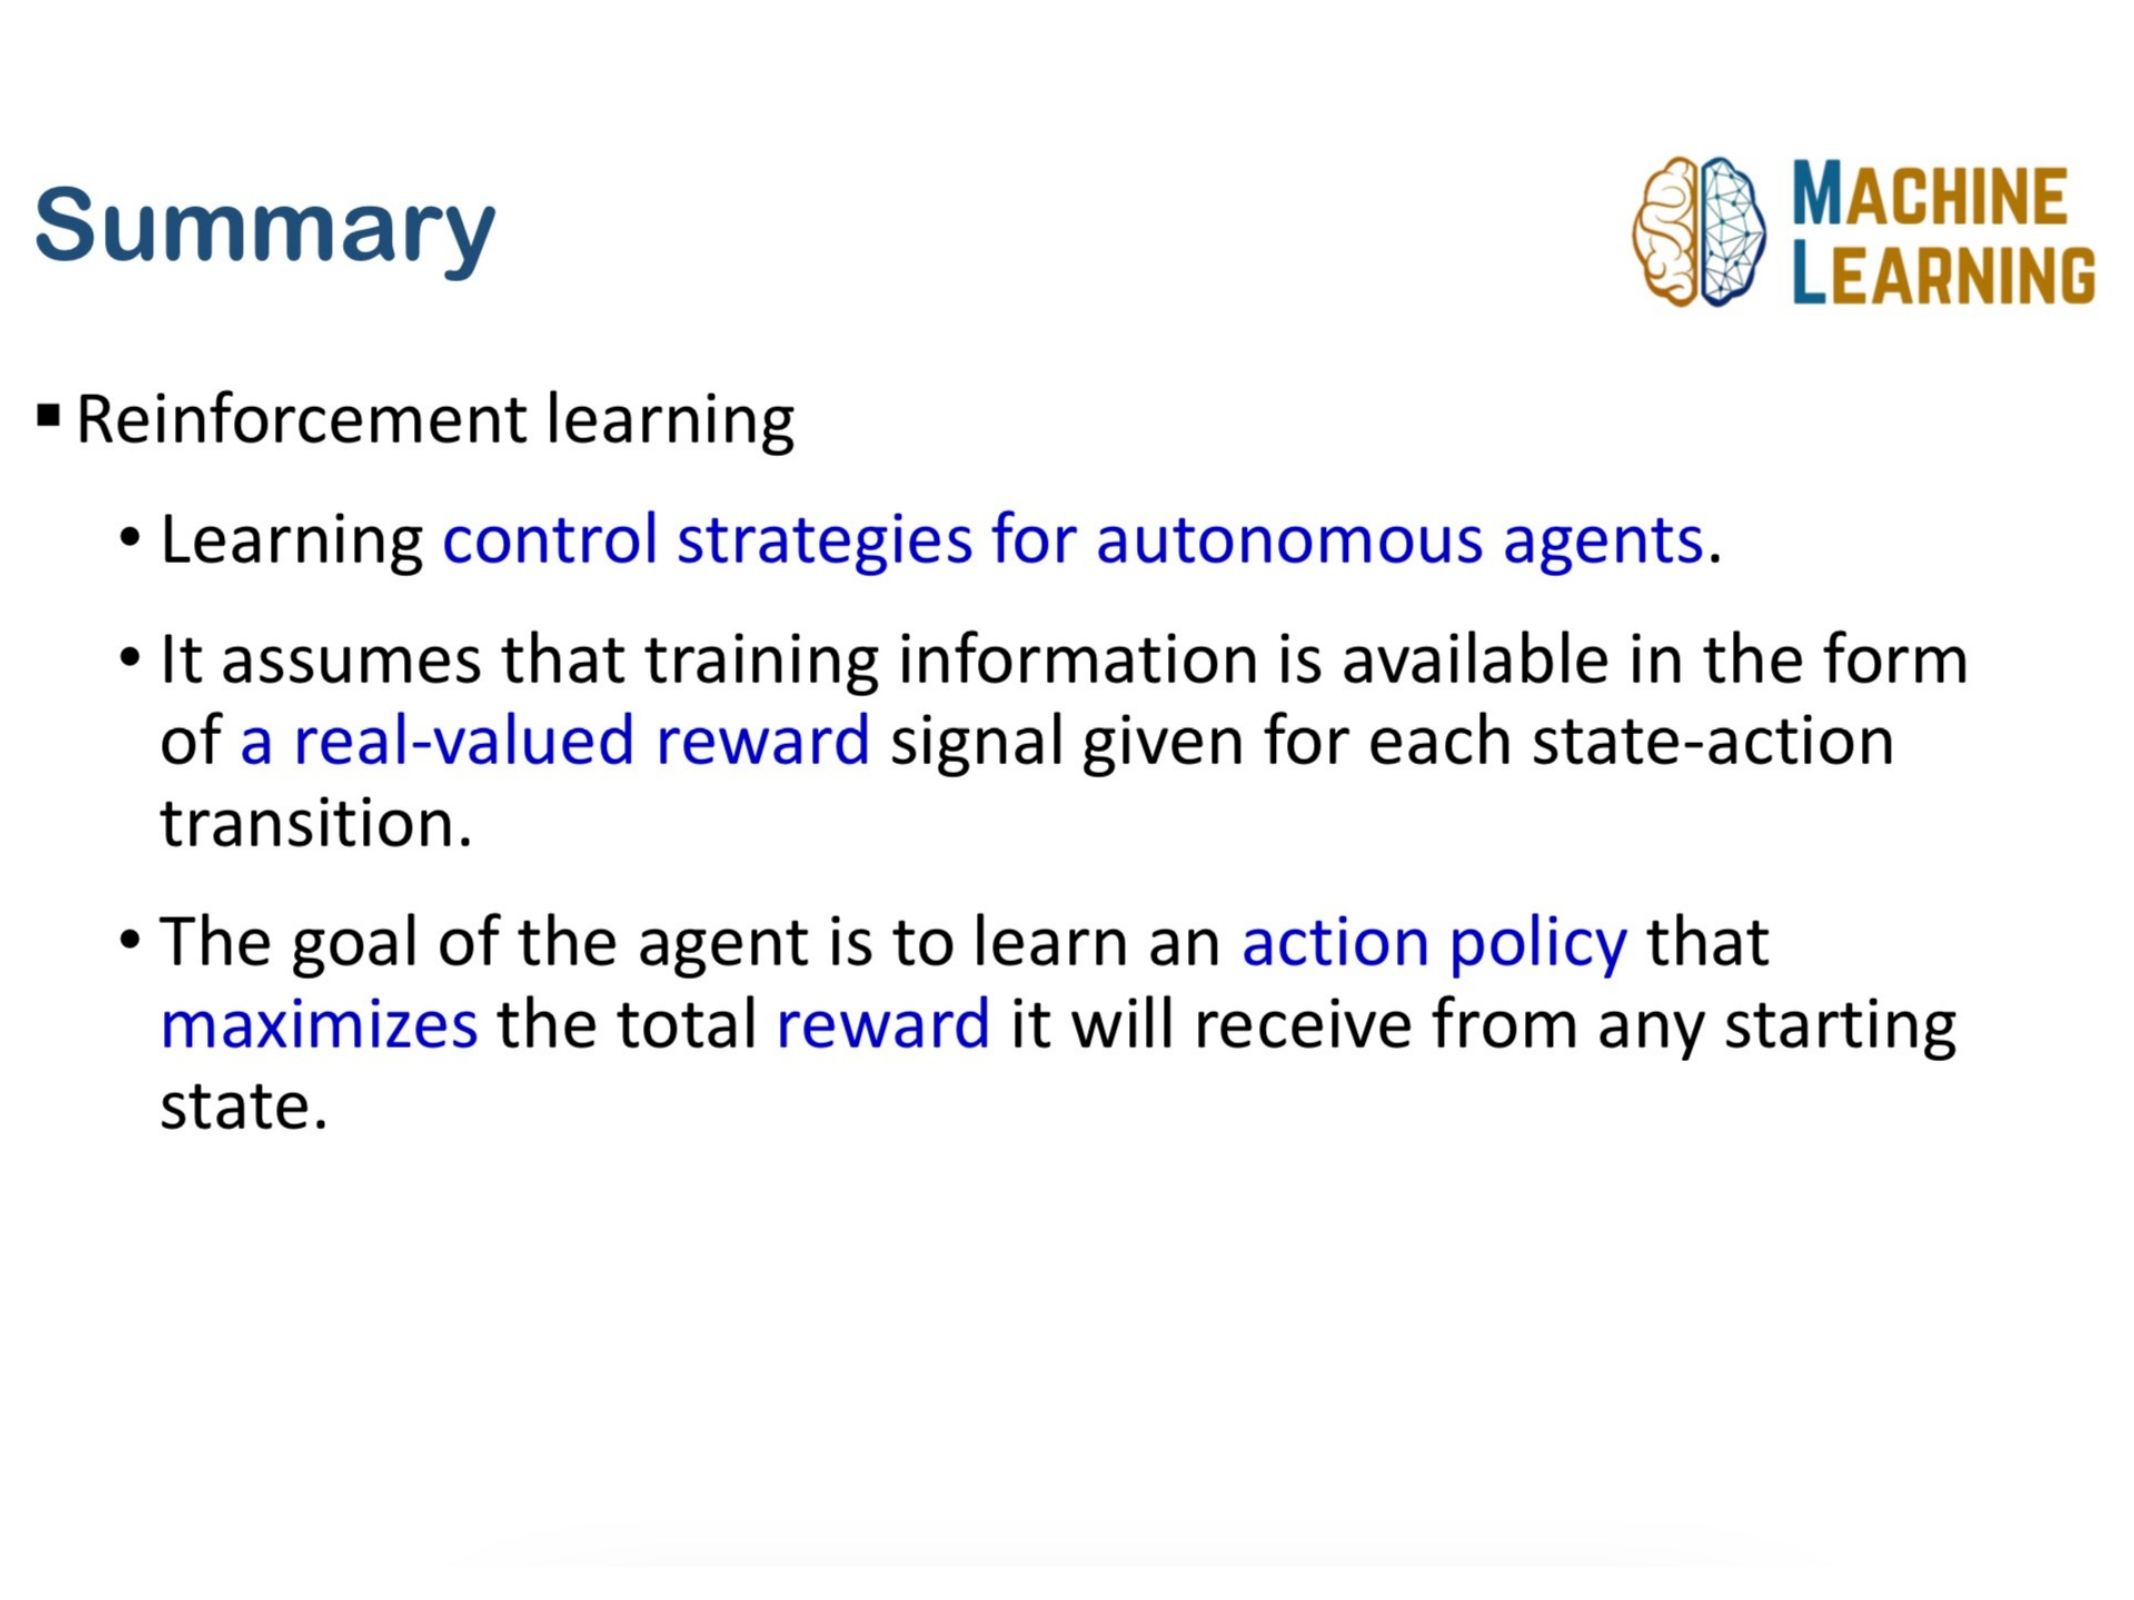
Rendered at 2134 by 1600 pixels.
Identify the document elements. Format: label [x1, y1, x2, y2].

picture [34, 139, 2101, 1568]
